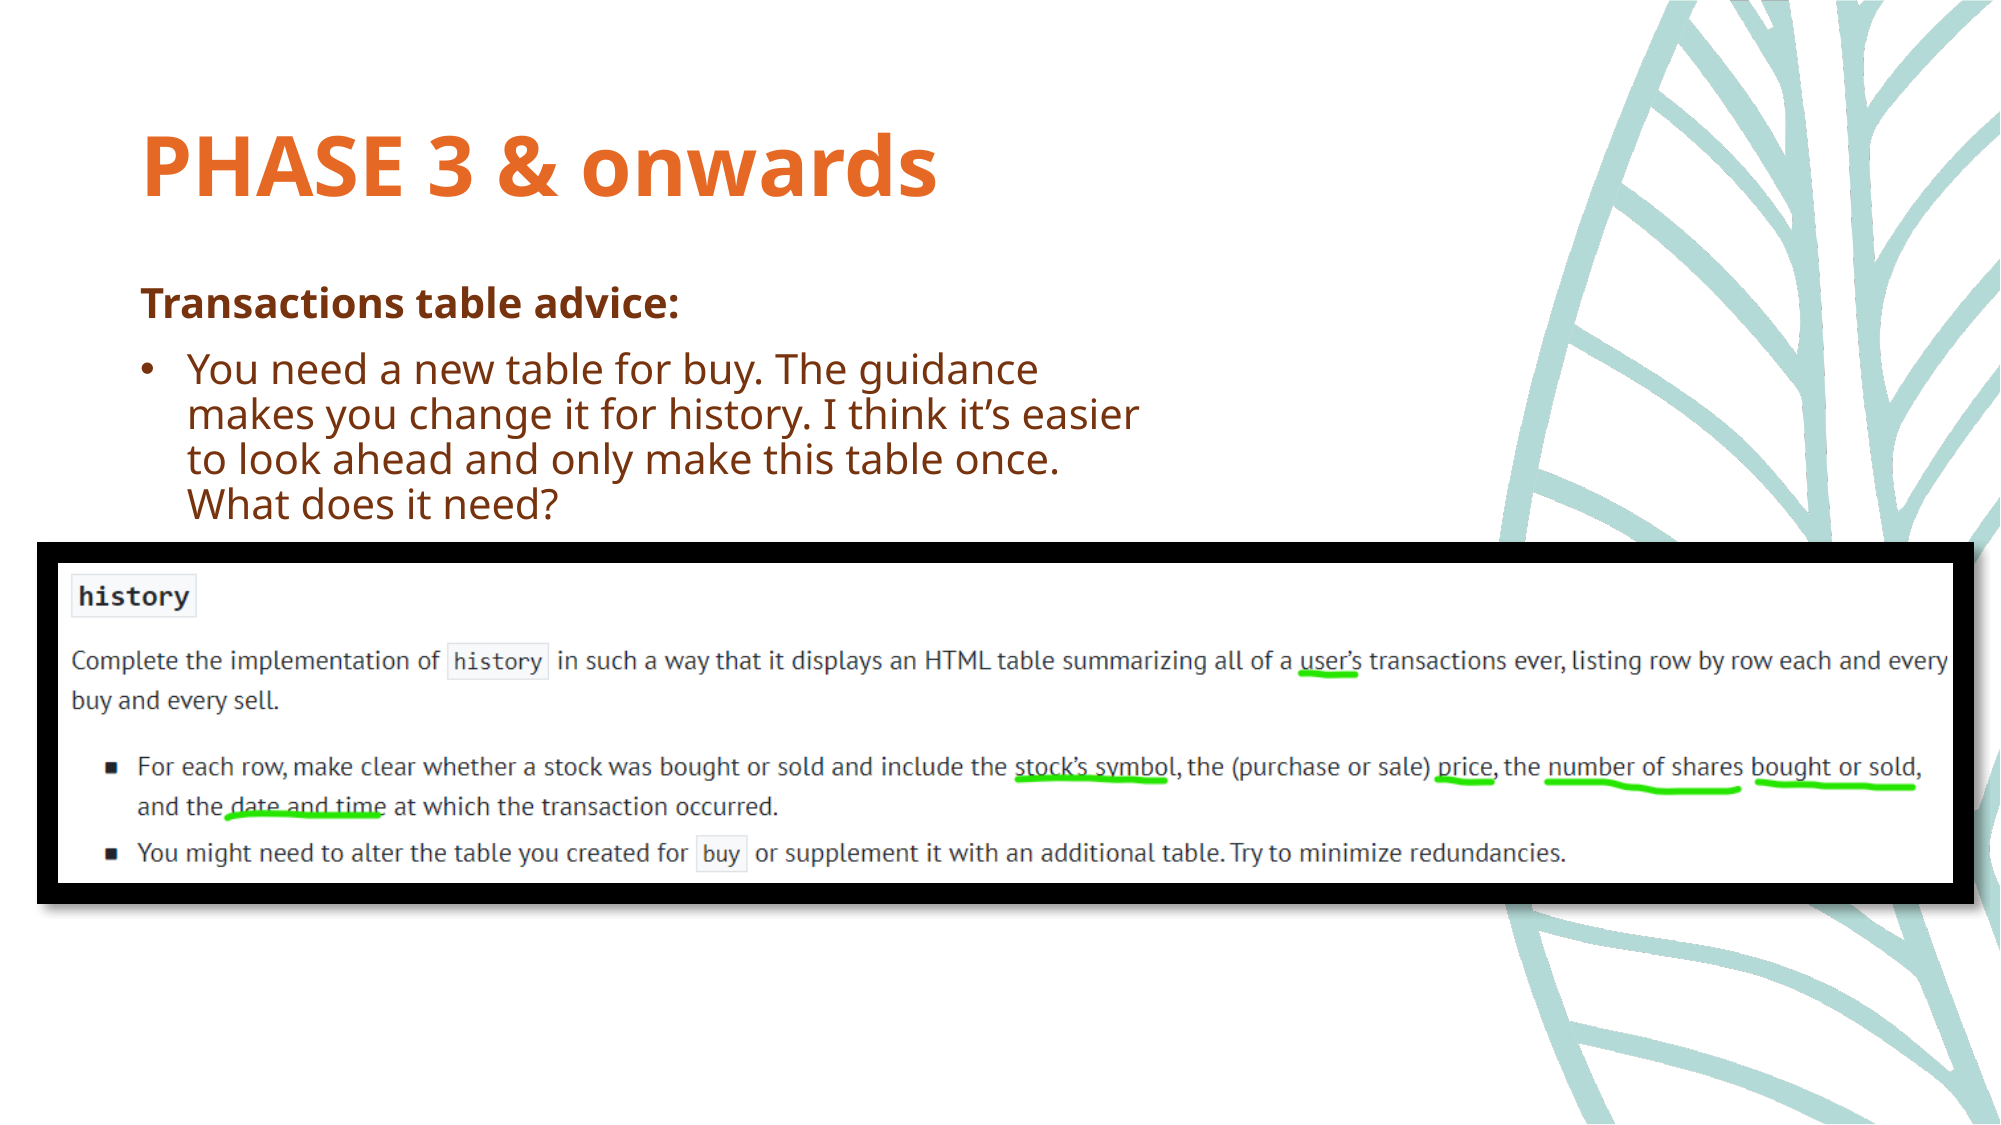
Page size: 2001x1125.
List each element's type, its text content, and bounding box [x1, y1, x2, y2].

list Transactions table advice: You need a new table for buy. The guidance makes you change it for history. I think it’s easier to look ahead and only make this table once. What does it need? [125, 313, 1188, 542]
picture [1485, 0, 2000, 1125]
picture [58, 562, 1954, 883]
title PHASE 3 & onwards [125, 117, 1188, 313]
